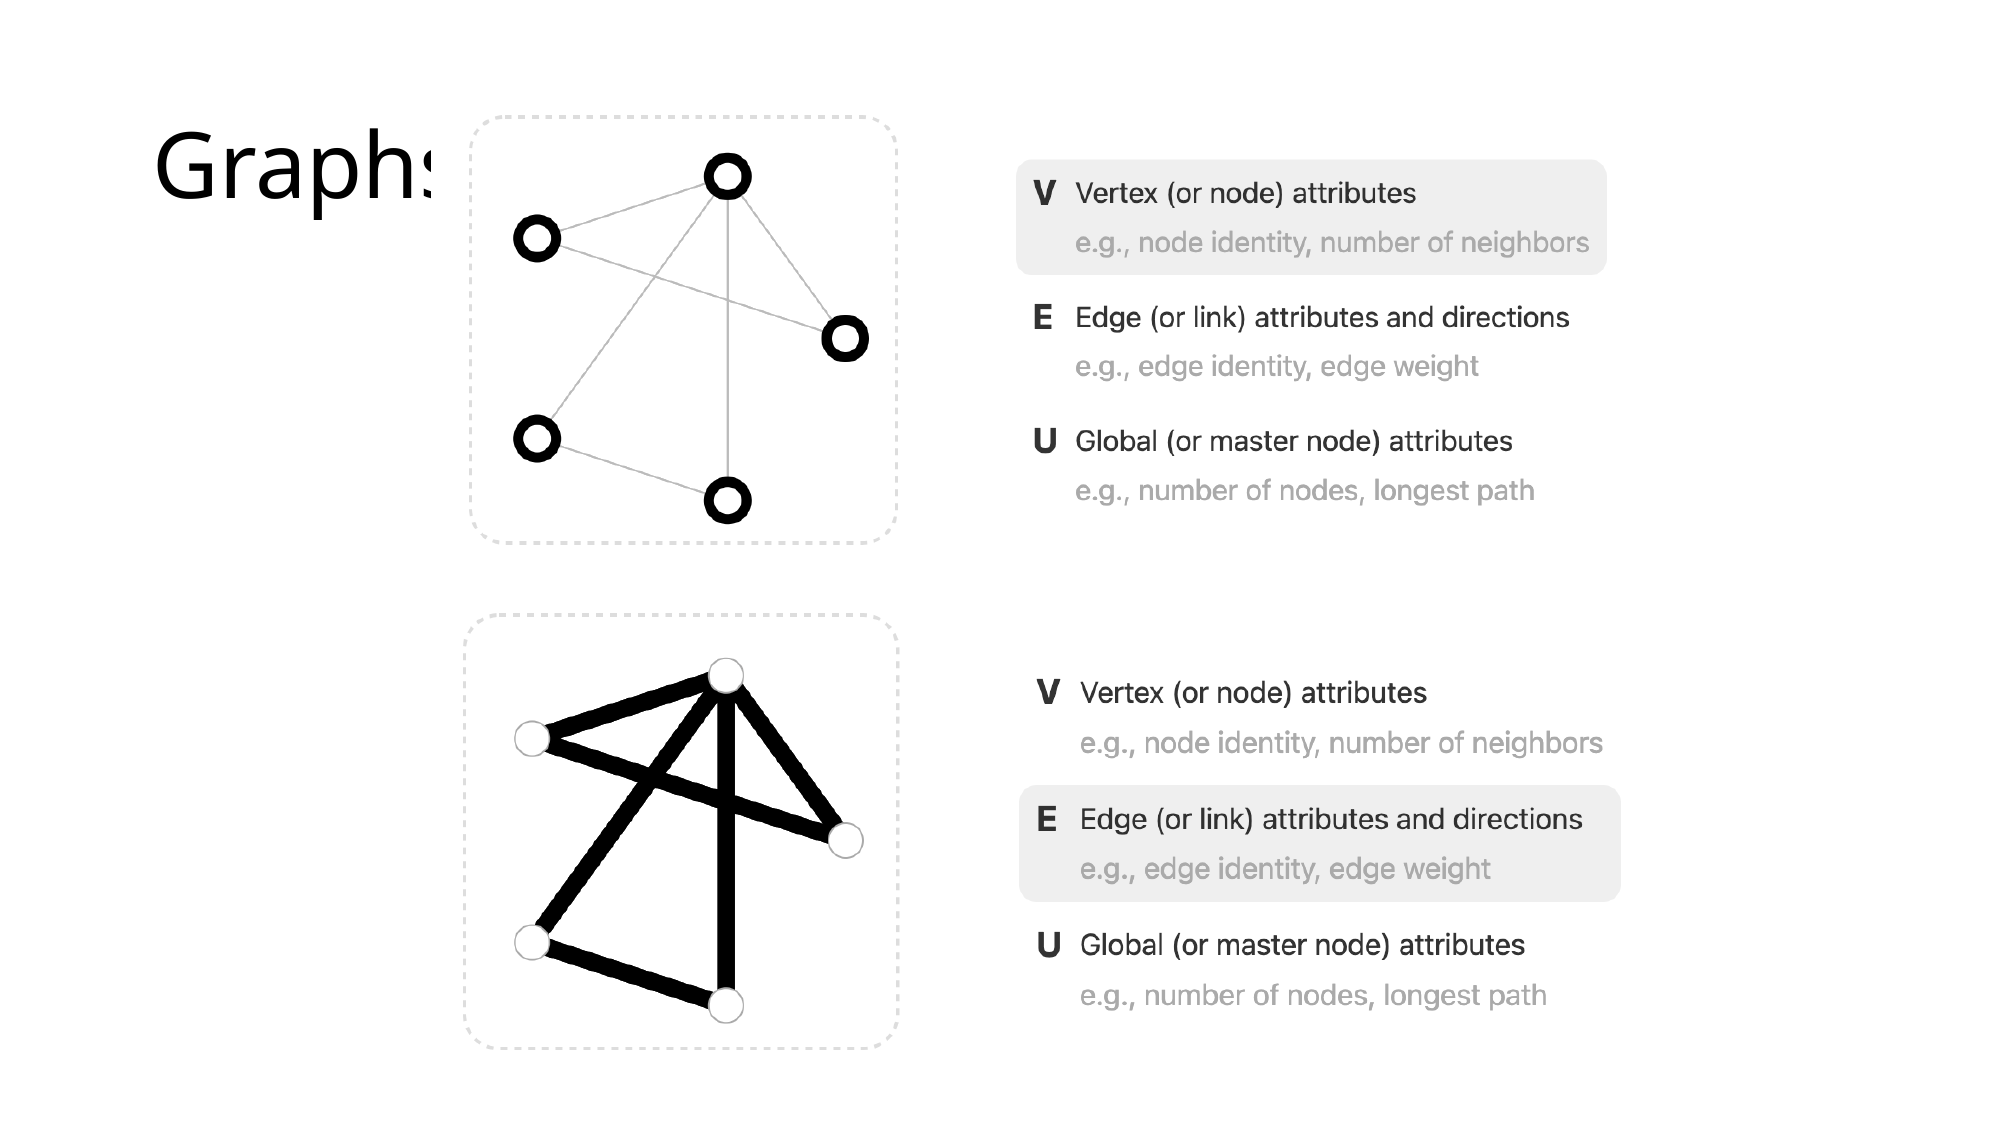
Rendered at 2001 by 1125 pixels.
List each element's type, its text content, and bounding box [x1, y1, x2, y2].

picture [430, 78, 1707, 563]
picture [404, 579, 1682, 1070]
title Graphs [137, 59, 1863, 278]
